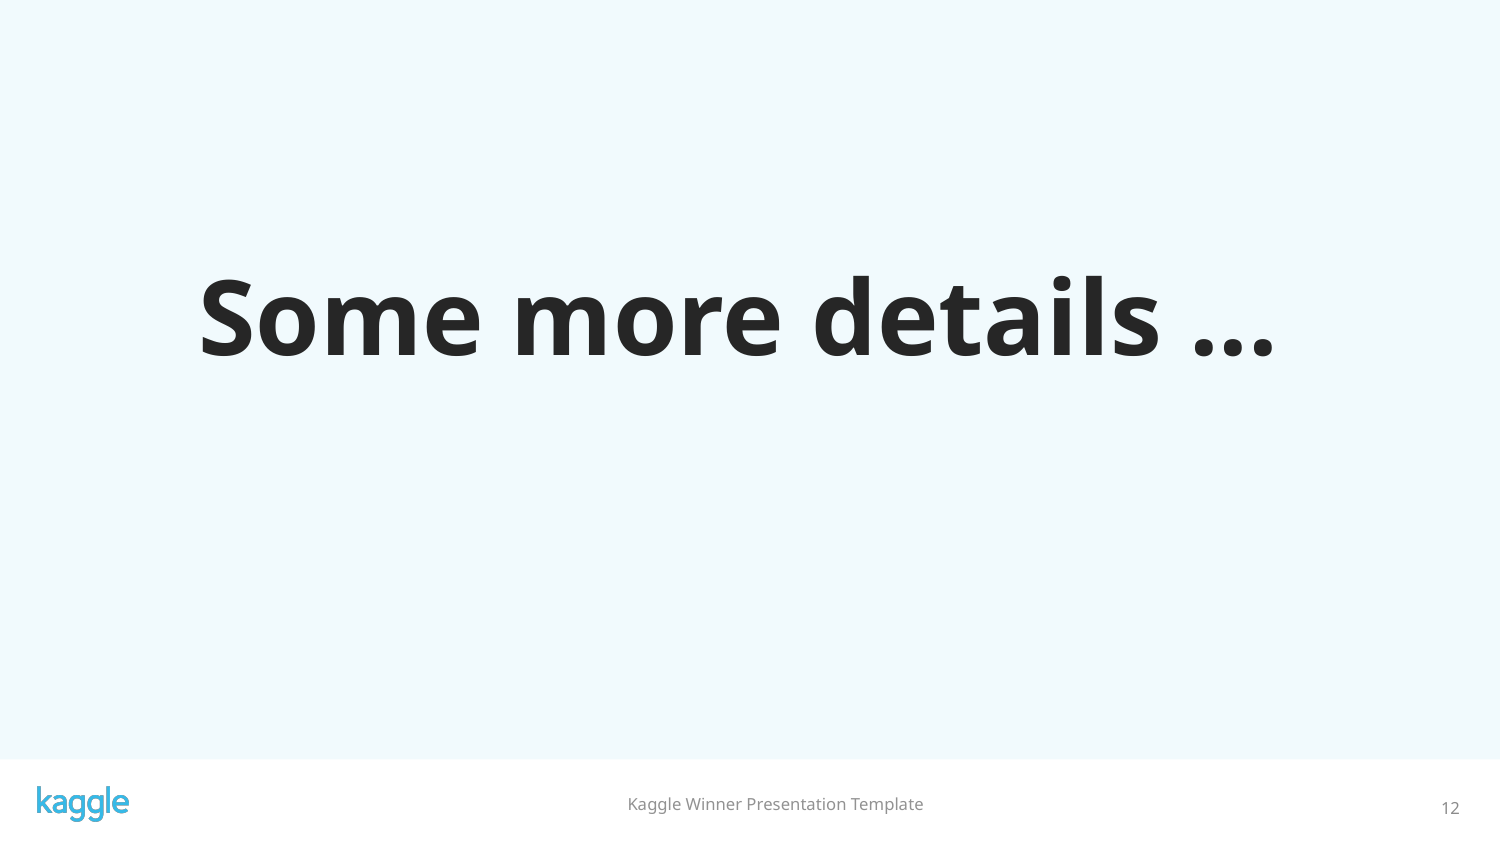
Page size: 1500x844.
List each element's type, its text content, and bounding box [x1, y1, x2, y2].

picture [37, 786, 129, 822]
slide_number ‹#› [1137, 786, 1475, 832]
text_box Some more details ... [178, 243, 1299, 384]
text_box [0, 0, 1500, 760]
